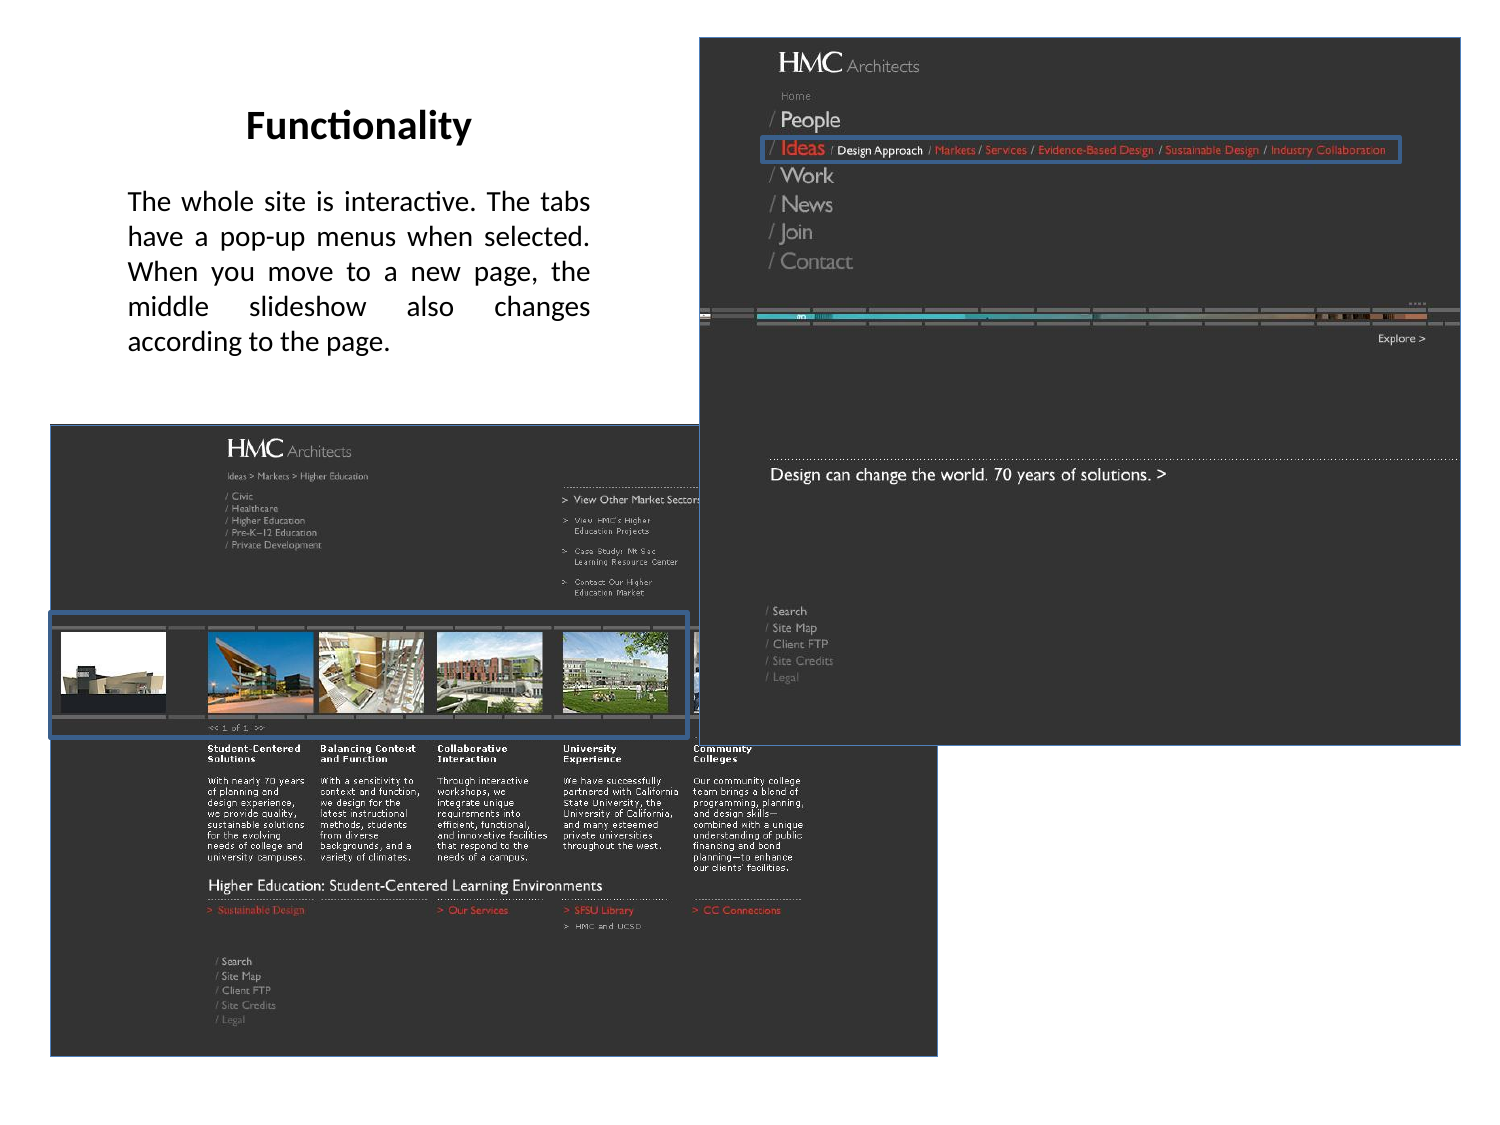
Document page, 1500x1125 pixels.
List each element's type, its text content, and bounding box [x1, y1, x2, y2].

list The whole site is interactive. The tabs have a pop-up menus when selected. When you move to a new page, the middle slideshow also changes according to the page. [112, 174, 606, 423]
picture [49, 37, 1462, 1058]
title Functionality [112, 75, 606, 156]
